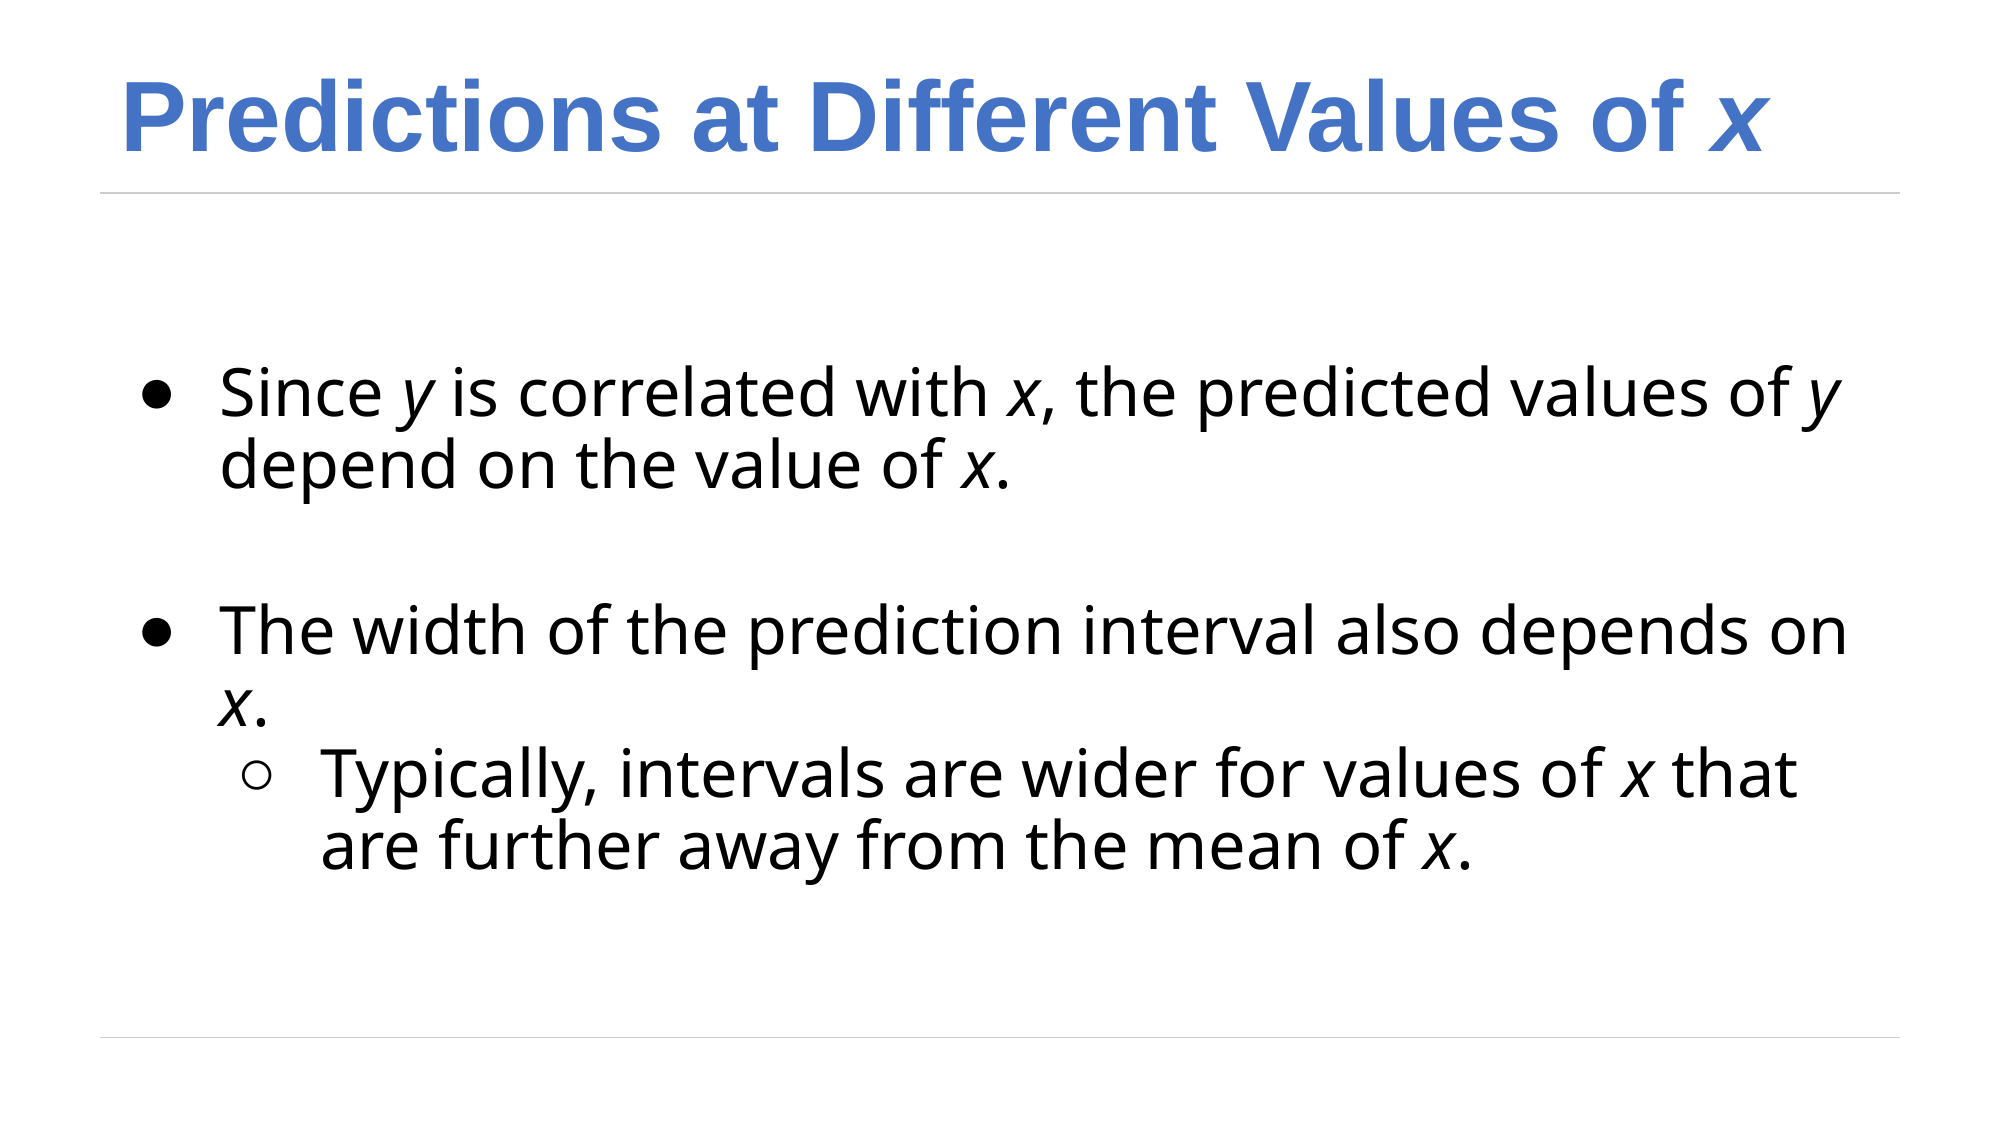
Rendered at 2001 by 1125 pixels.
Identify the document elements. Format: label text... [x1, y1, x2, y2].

list Since y is correlated with x, the predicted values of y depend on the value of x. The width of the prediction interval also depends on x. Typically, intervals are wider for values of x that are further away from the mean of x. [99, 338, 1900, 930]
title Predictions at Different Values of x [99, 45, 1883, 193]
